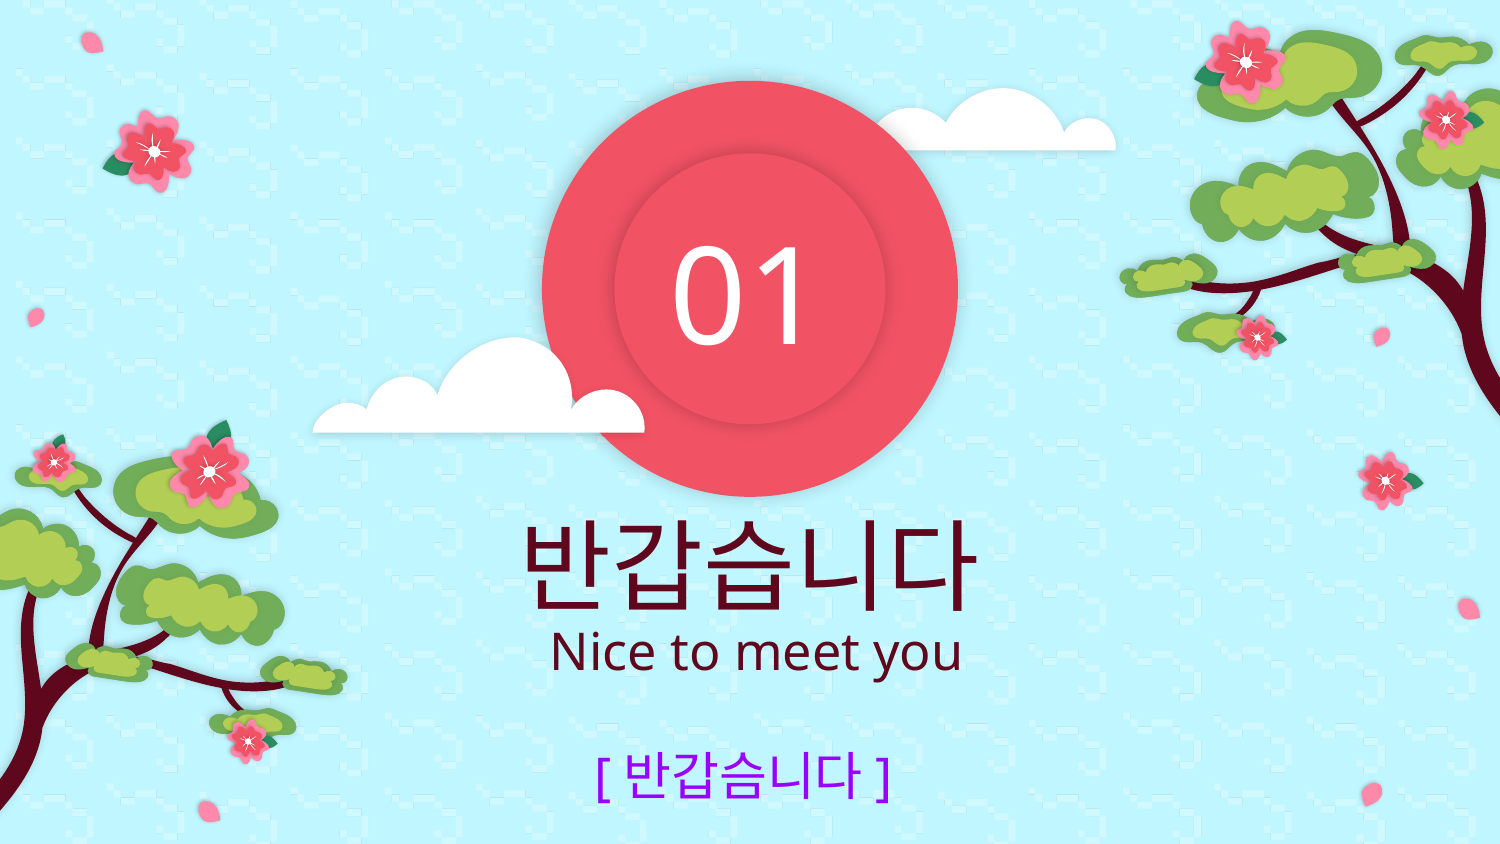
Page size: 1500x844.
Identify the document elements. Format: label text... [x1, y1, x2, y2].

title 반갑습니다 [361, 511, 1139, 626]
text_box [312, 337, 536, 433]
subtitle Nice to meet you [반갑슴니다] [475, 603, 1025, 718]
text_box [541, 80, 959, 498]
